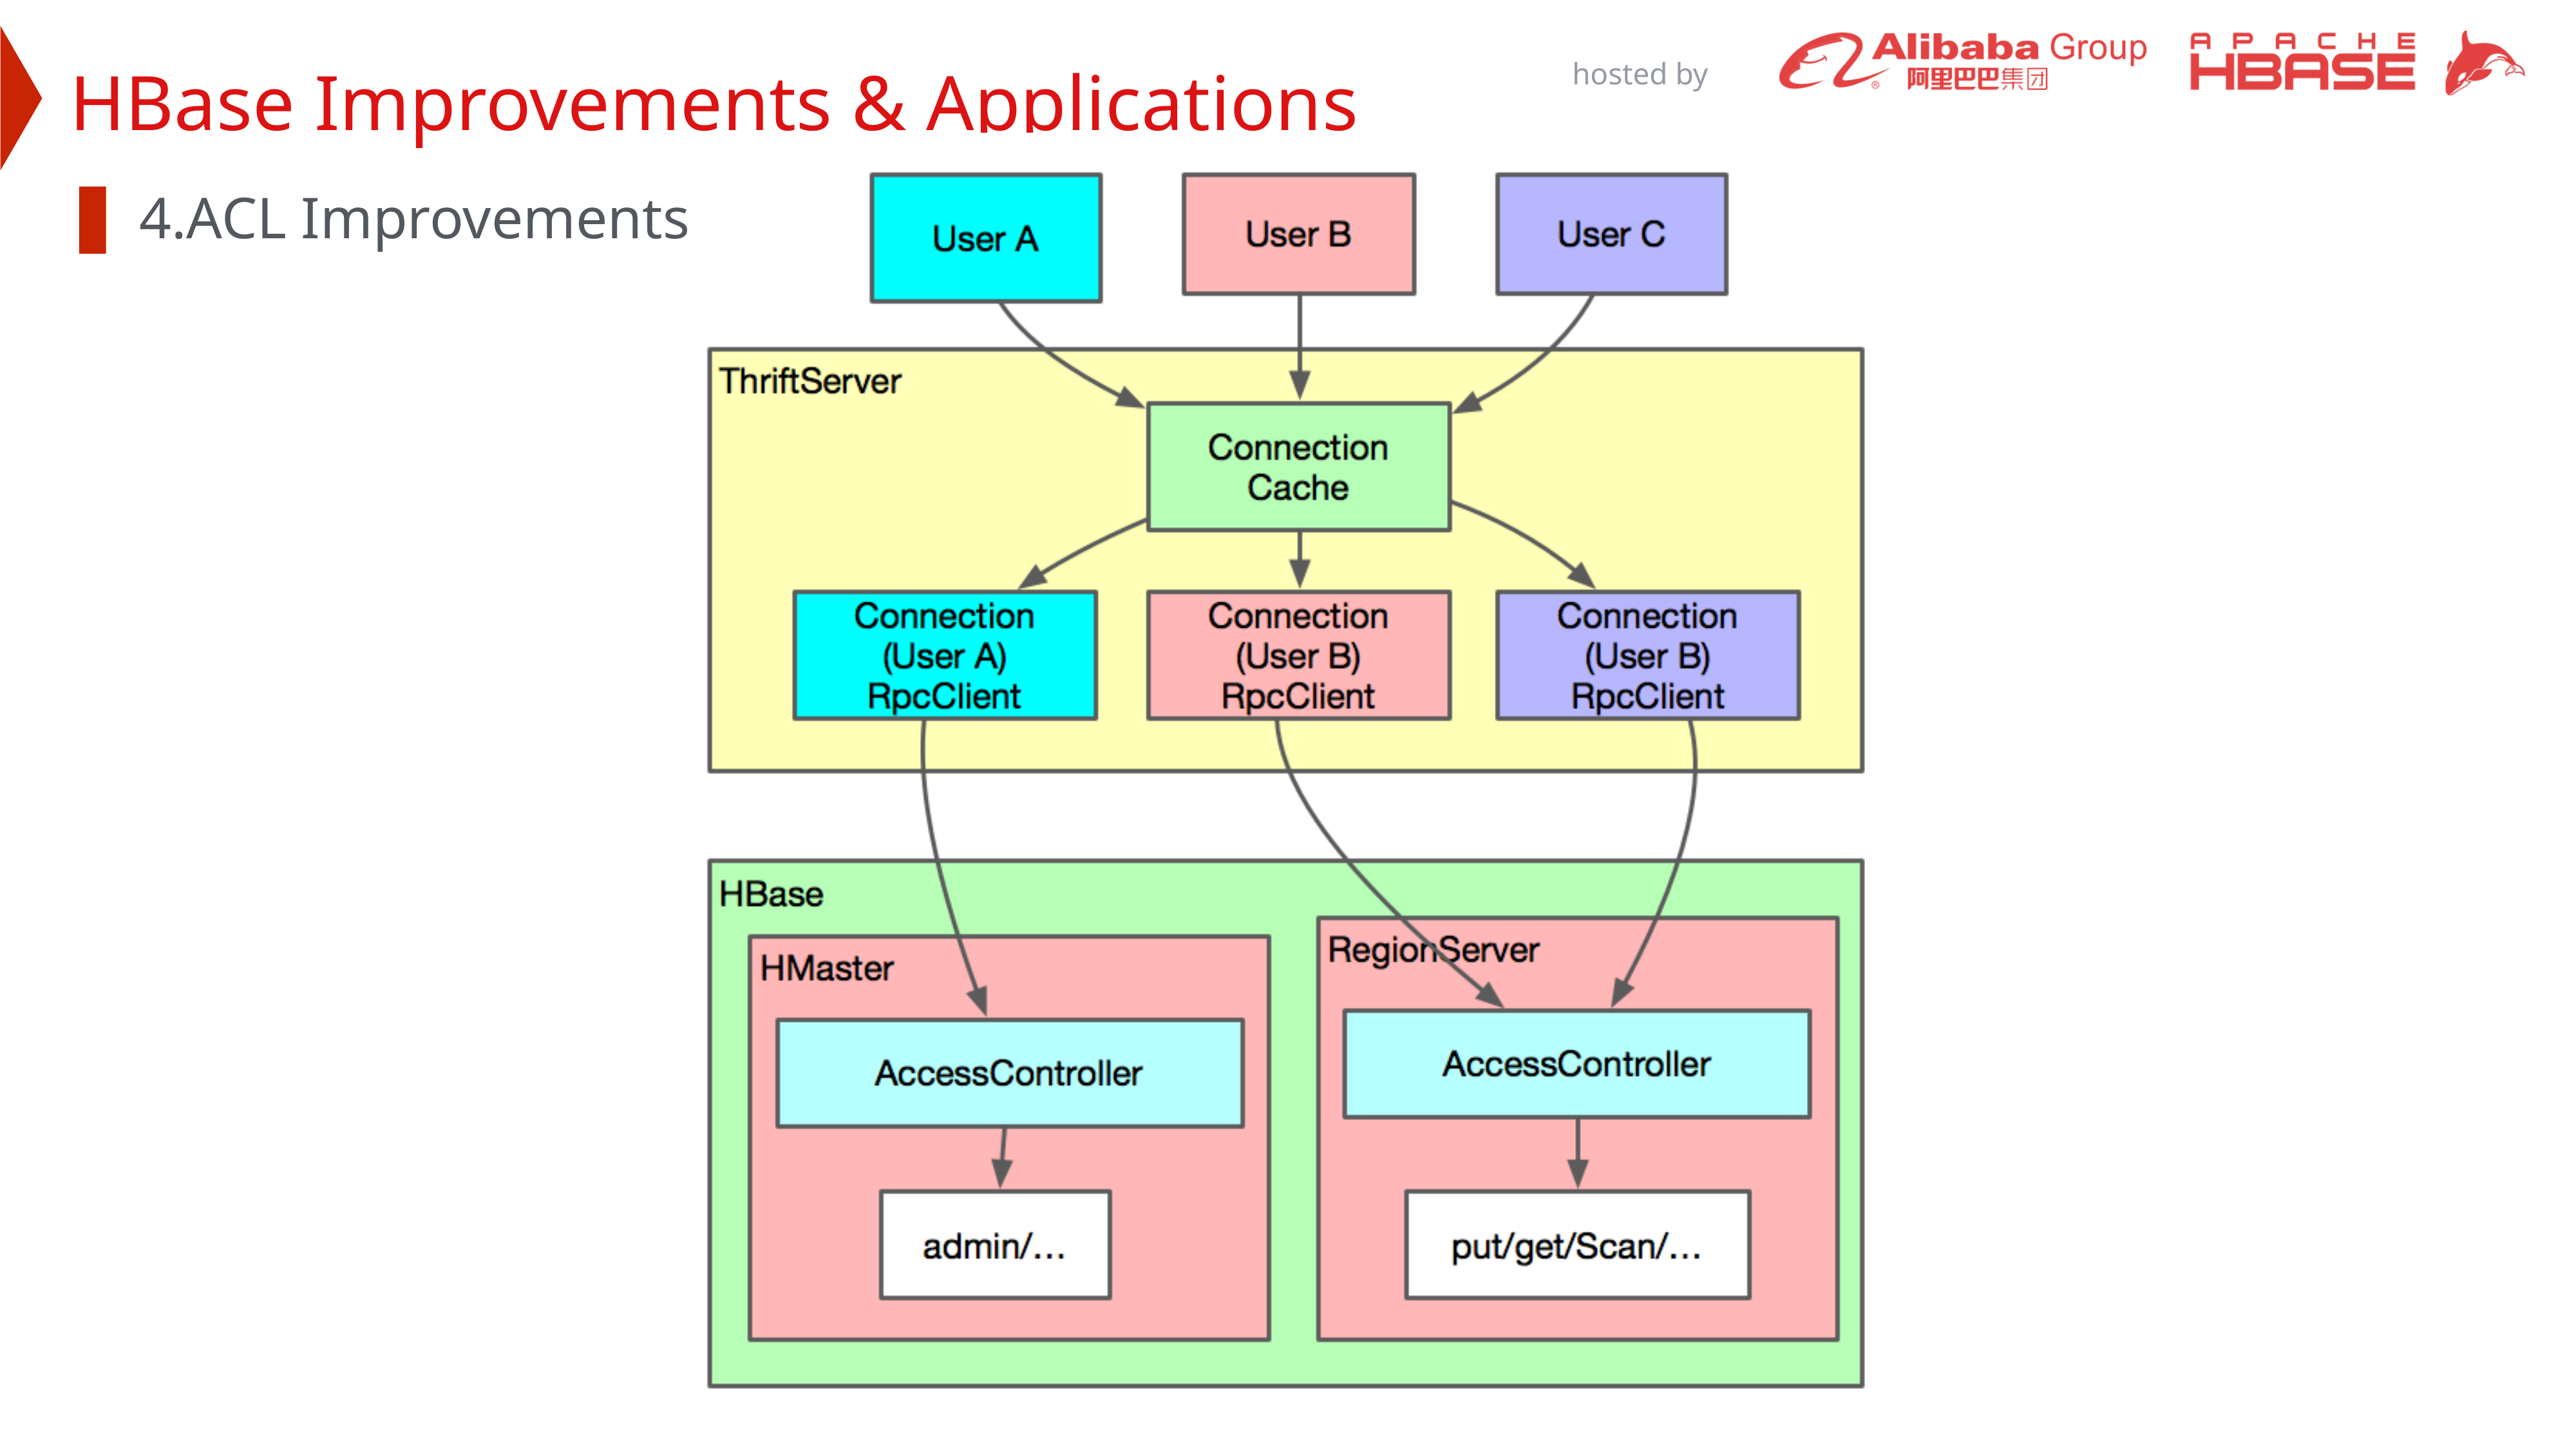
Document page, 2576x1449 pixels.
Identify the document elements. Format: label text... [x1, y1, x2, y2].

text_box 4.ACL Improvements [134, 177, 687, 256]
text_box [79, 186, 106, 254]
picture [687, 133, 1889, 1414]
list HBase Improvements & Applications [64, 32, 1545, 151]
